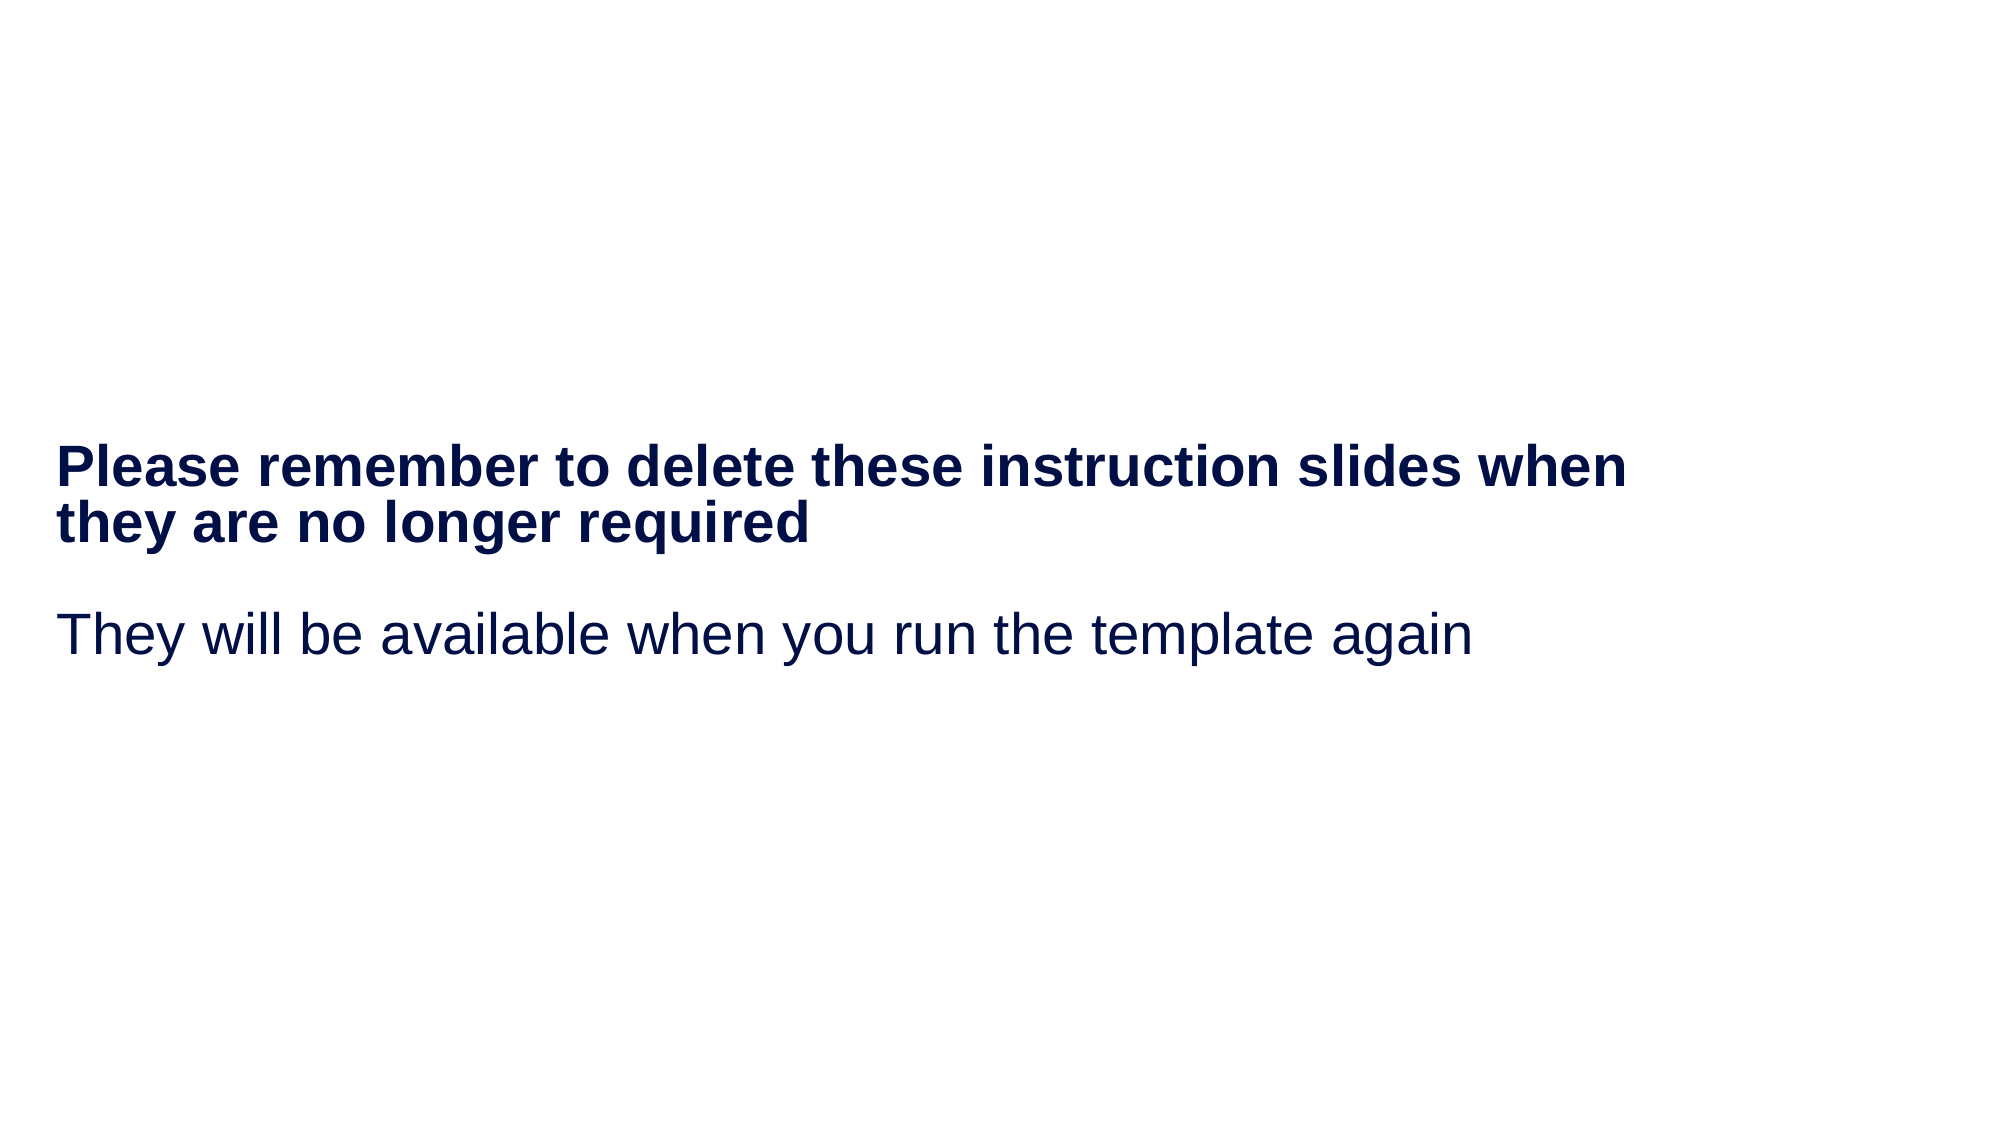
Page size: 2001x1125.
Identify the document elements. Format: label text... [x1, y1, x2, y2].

title Please remember to delete these instruction slides when they are no longer required They will be available when you run the template again [56, 56, 1648, 1051]
